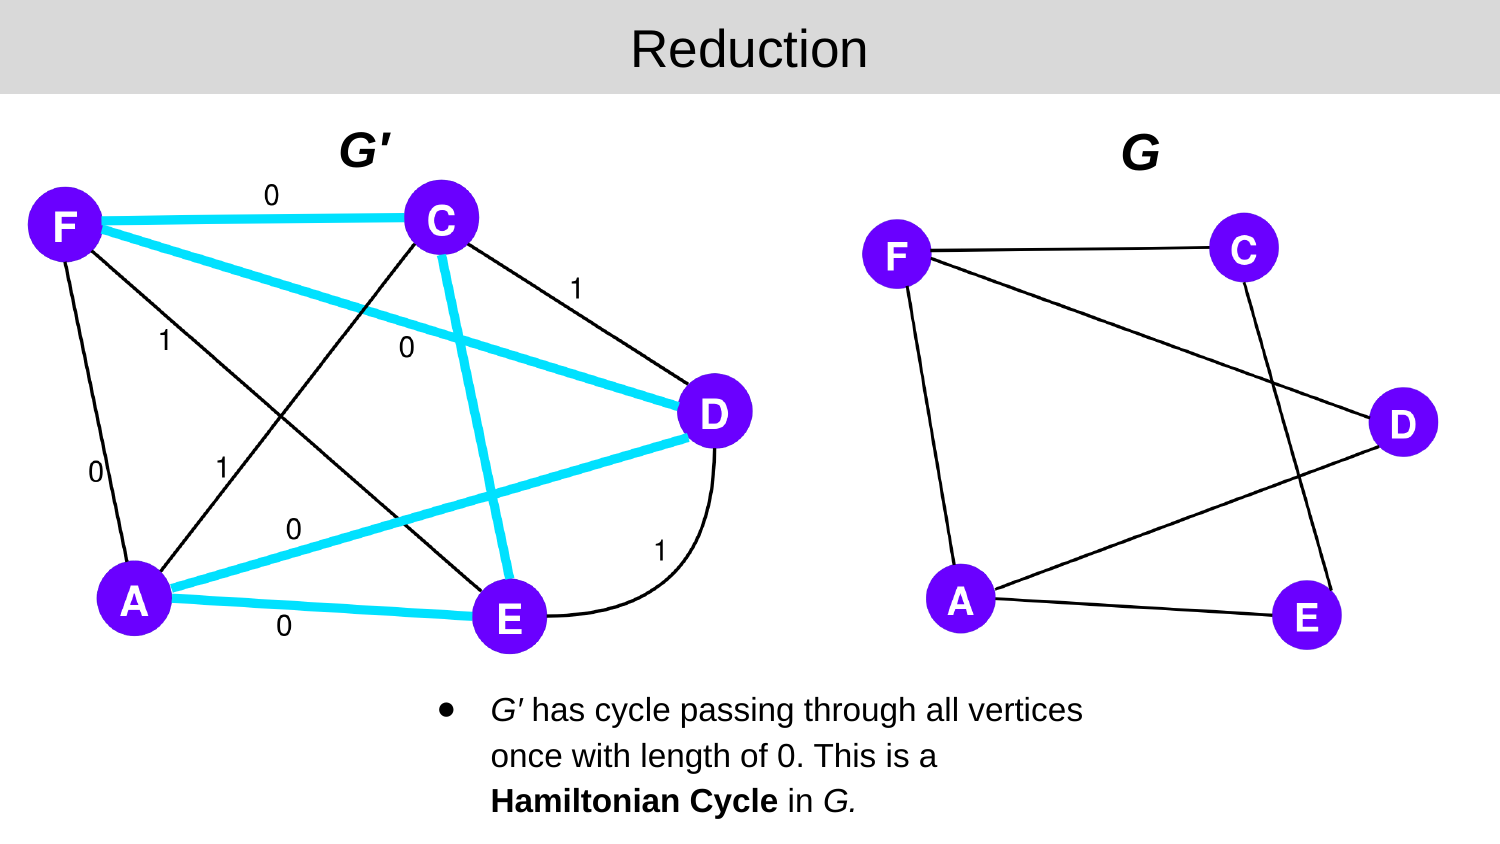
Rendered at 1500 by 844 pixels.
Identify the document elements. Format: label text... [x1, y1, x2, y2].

picture [802, 173, 1484, 664]
title Reduction [0, 0, 1500, 94]
text_box G′ [323, 93, 431, 168]
picture [0, 170, 755, 668]
text_box G [1105, 93, 1181, 172]
list G′ has cycle passing through all vertices once with length of 0. This is a Hamiltonian Cycle in G. [400, 667, 1100, 844]
